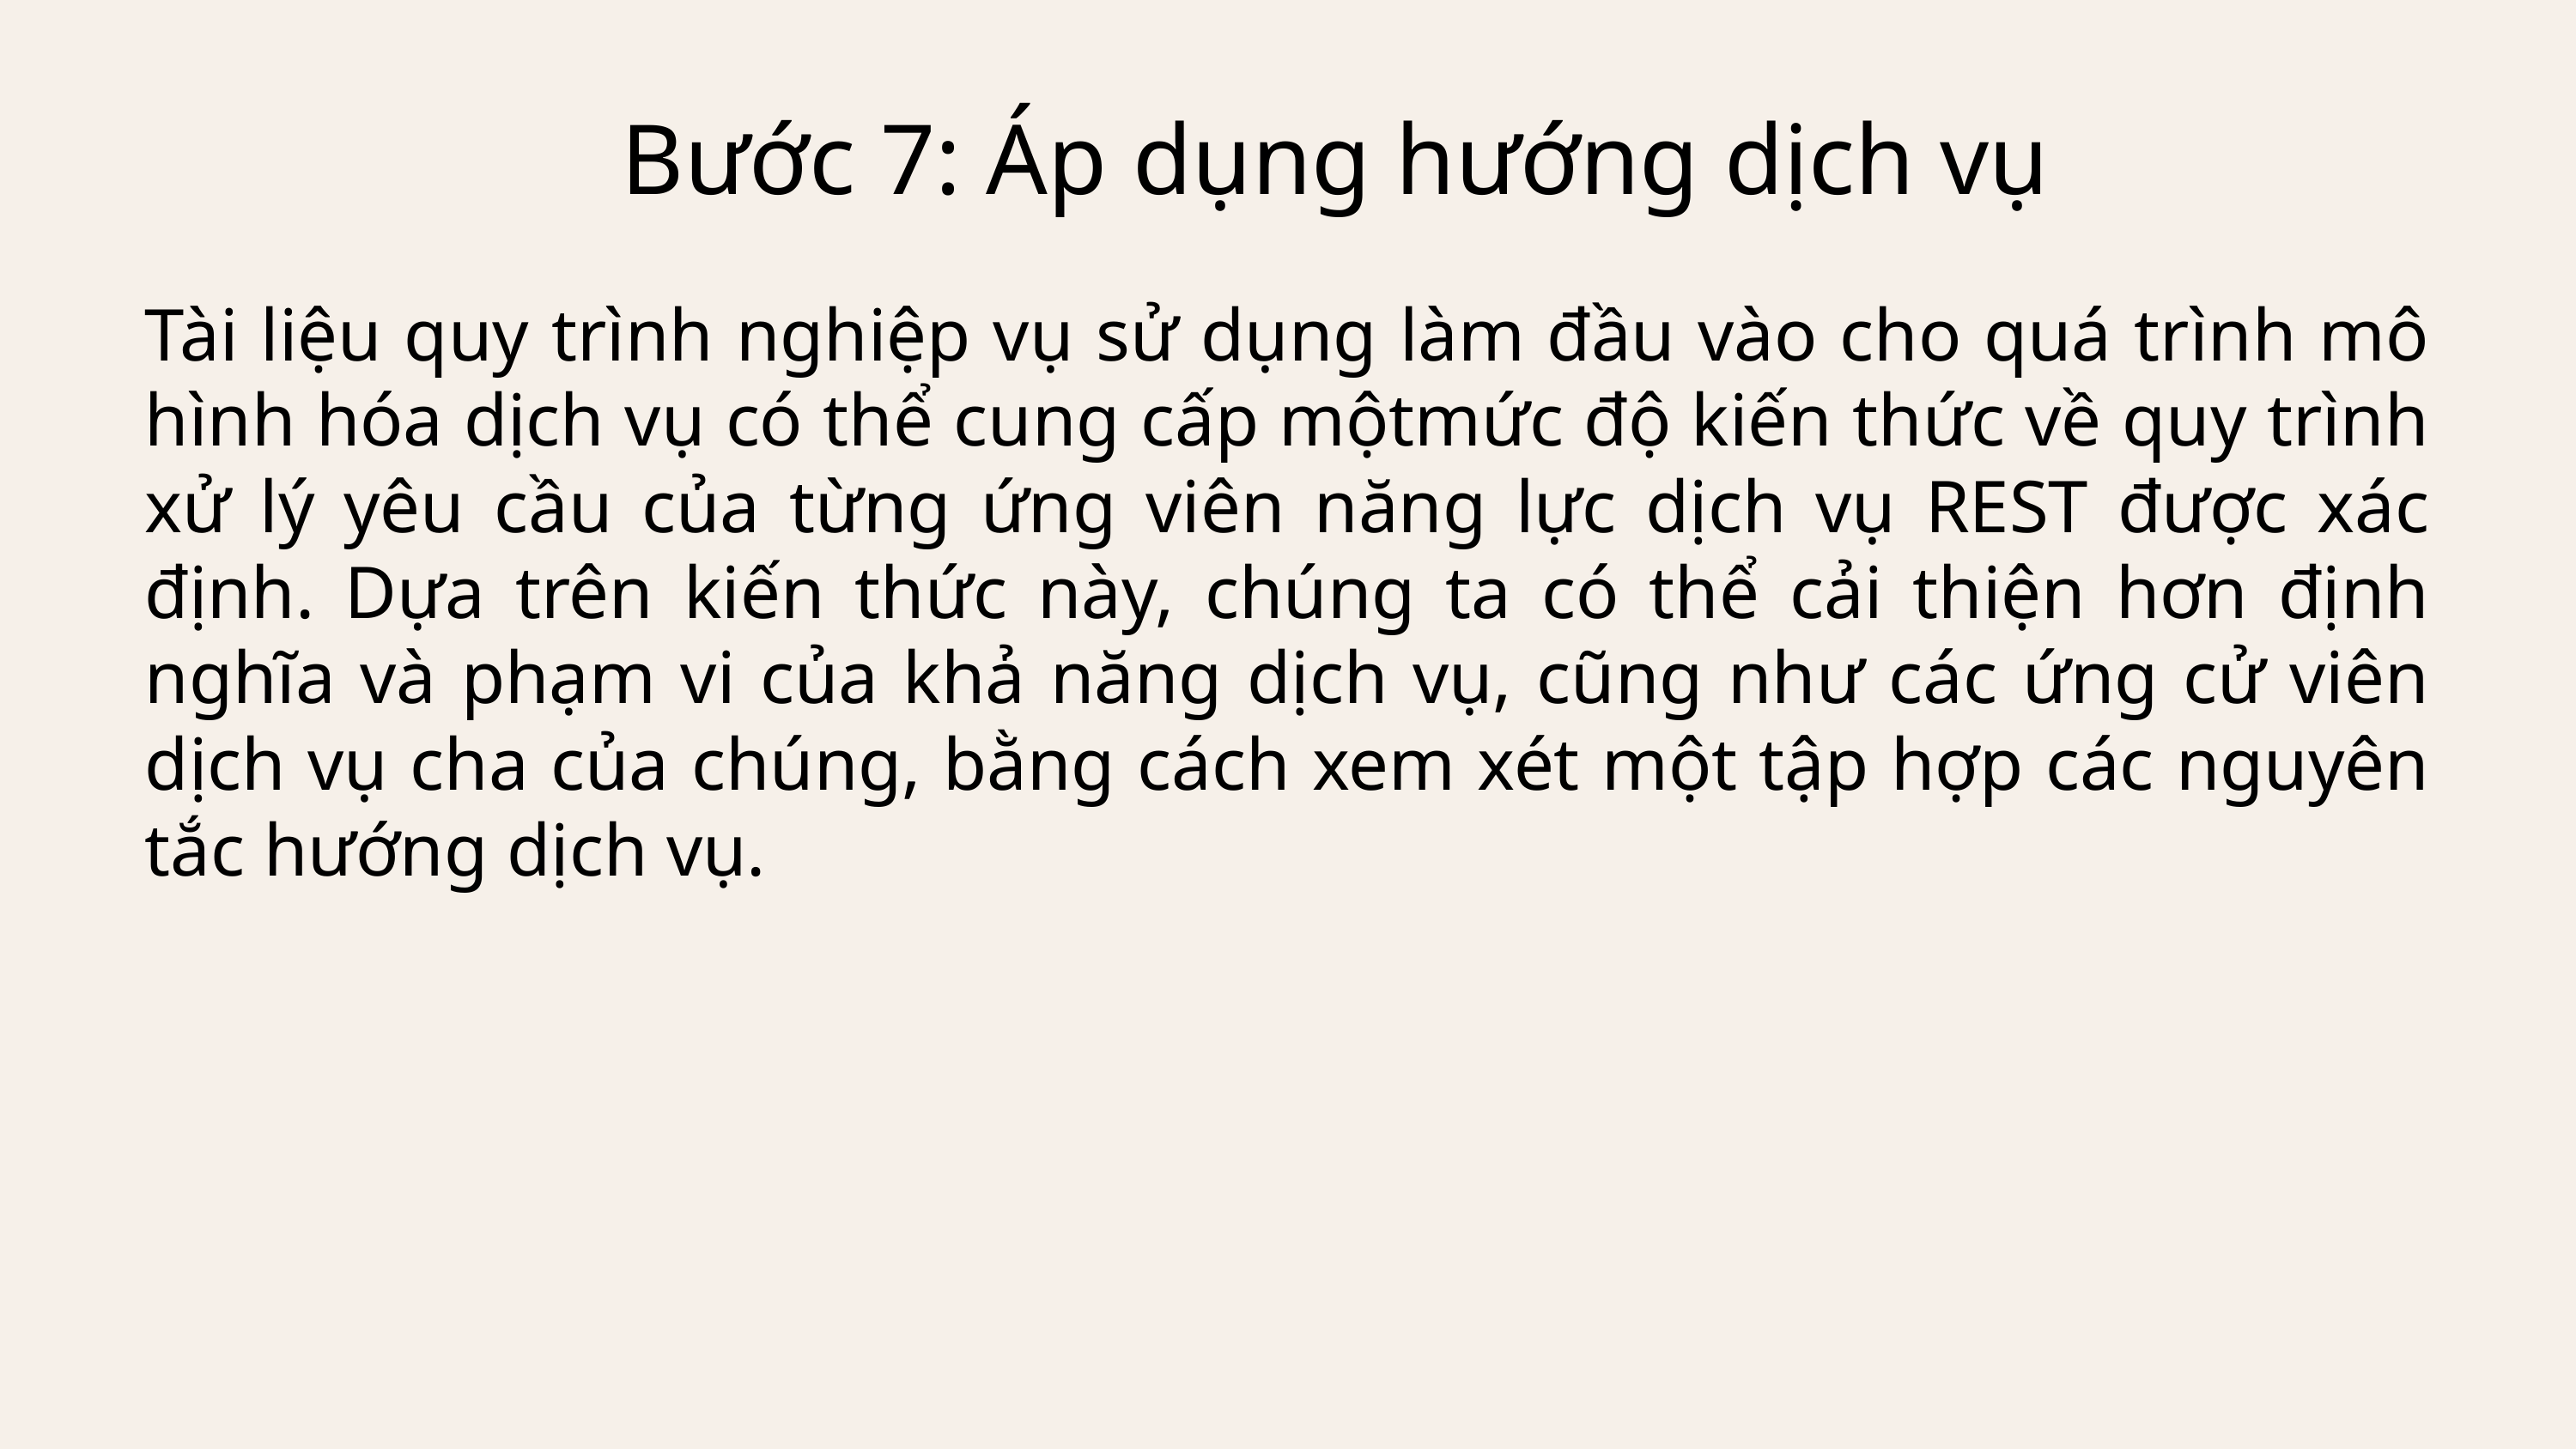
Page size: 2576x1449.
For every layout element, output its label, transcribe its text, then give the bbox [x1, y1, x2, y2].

text_box Bước 7: Áp dụng hướng dịch vụ [240, 98, 2432, 215]
text_box Tài liệu quy trình nghiệp vụ sử dụng làm đầu vào cho quá trình mô hình hóa dịch vụ có thể cung cấp mộtmức độ kiến thức về quy trình xử lý yêu cầu của từng ứng viên năng lực dịch vụ REST được xác định. Dựa trên kiến thức này, chúng ta có thể cải thiện hơn định nghĩa và phạm vi của khả năng dịch vụ, cũng như các ứng cử viên dịch vụ cha của chúng, bằng cách xem xét một tập hợp các nguyên tắc hướng dịch vụ. [144, 288, 2432, 890]
